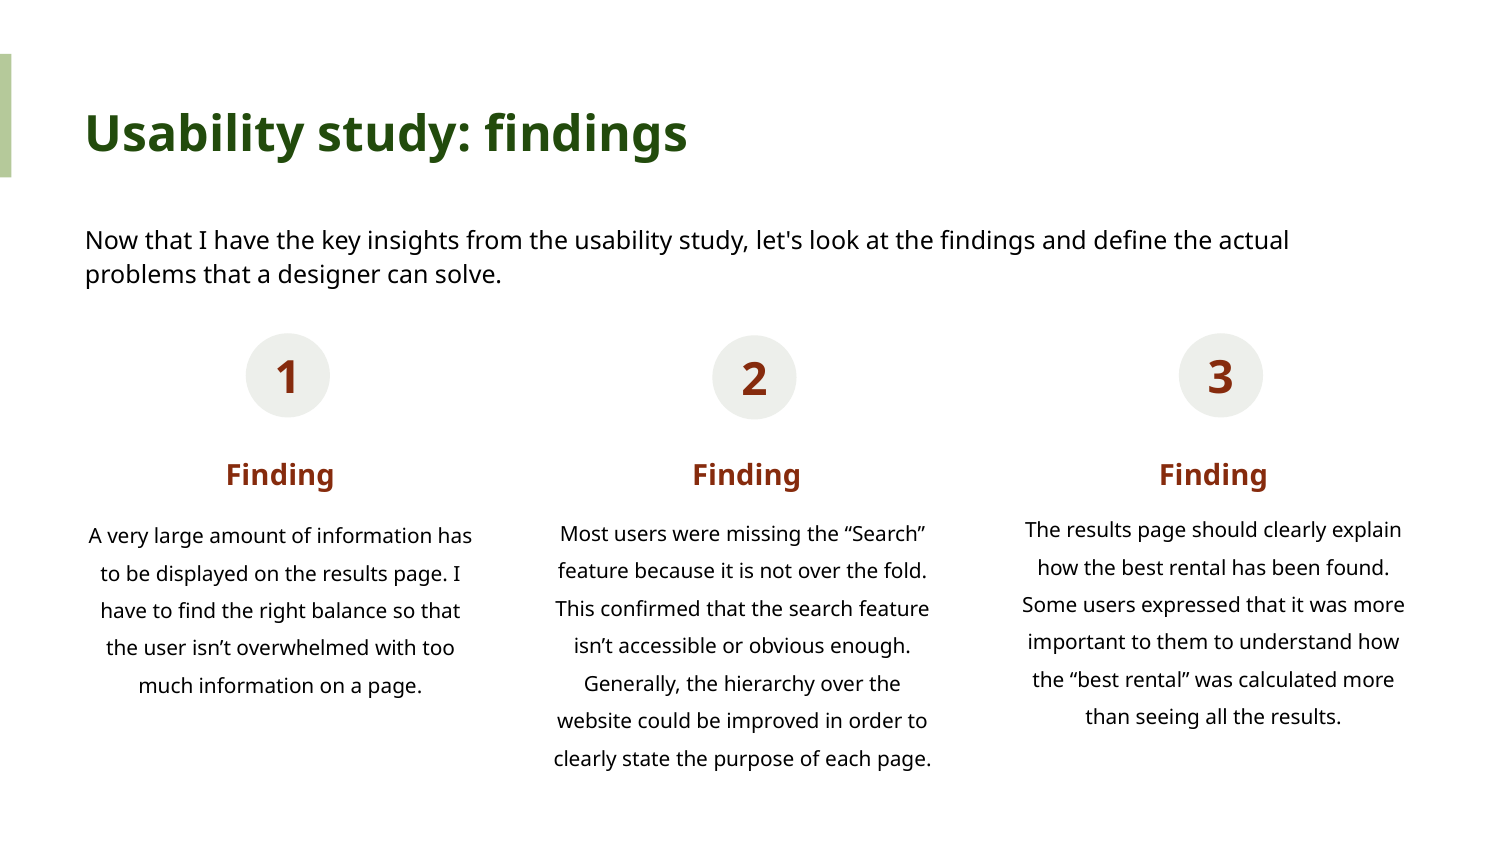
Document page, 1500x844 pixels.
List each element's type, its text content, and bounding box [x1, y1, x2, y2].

text_box Most users were missing the “Search” feature because it is not over the fold. This confirmed that the search feature isn’t accessible or obvious enough. Generally, the hierarchy over the website could be improved in order to clearly state the purpose of each page. [544, 493, 956, 786]
text_box Finding [600, 423, 908, 493]
text_box The results page should clearly explain how the best rental has been found. Some users expressed that it was more important to them to understand how the “best rental” was calculated more than seeing all the results. [1015, 489, 1427, 744]
text_box Now that I have the key insights from the usability study, let's look at the findings and define the actual problems that a designer can solve. [84, 204, 1373, 304]
text_box 3 [1178, 333, 1264, 418]
text_box Finding [134, 423, 442, 506]
text_box Usability study: findings [84, 85, 1095, 176]
text_box 1 [245, 333, 330, 418]
text_box Finding [1067, 423, 1375, 489]
text_box 2 [712, 335, 797, 420]
text_box A very large amount of information has to be displayed on the results page. I have to find the right balance so that the user isn’t overwhelmed with too much information on a page. [82, 495, 494, 713]
